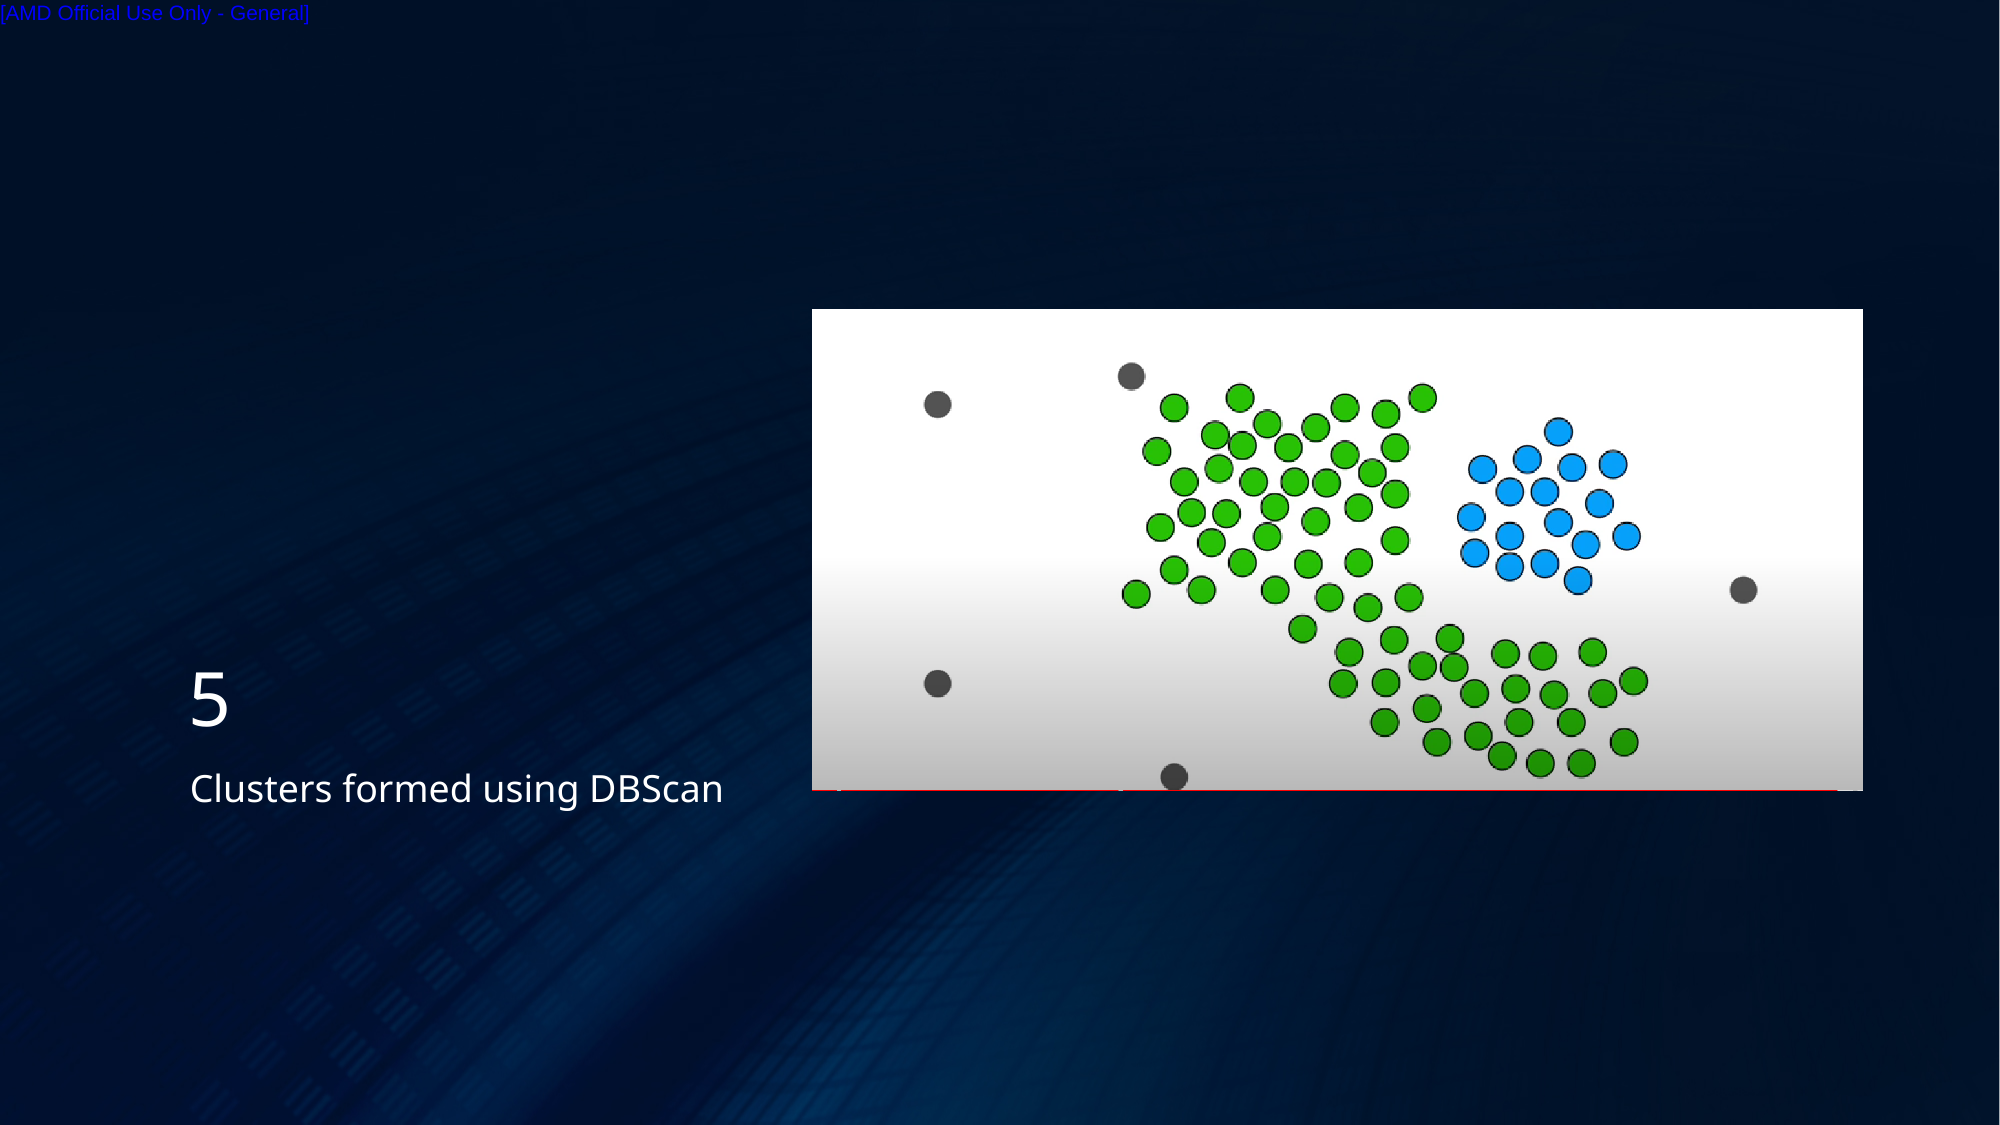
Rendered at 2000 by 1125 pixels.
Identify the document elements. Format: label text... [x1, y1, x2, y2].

list Clusters formed using DBScan [174, 762, 763, 988]
title 5 [173, 312, 764, 750]
picture [0, 0, 2000, 1125]
